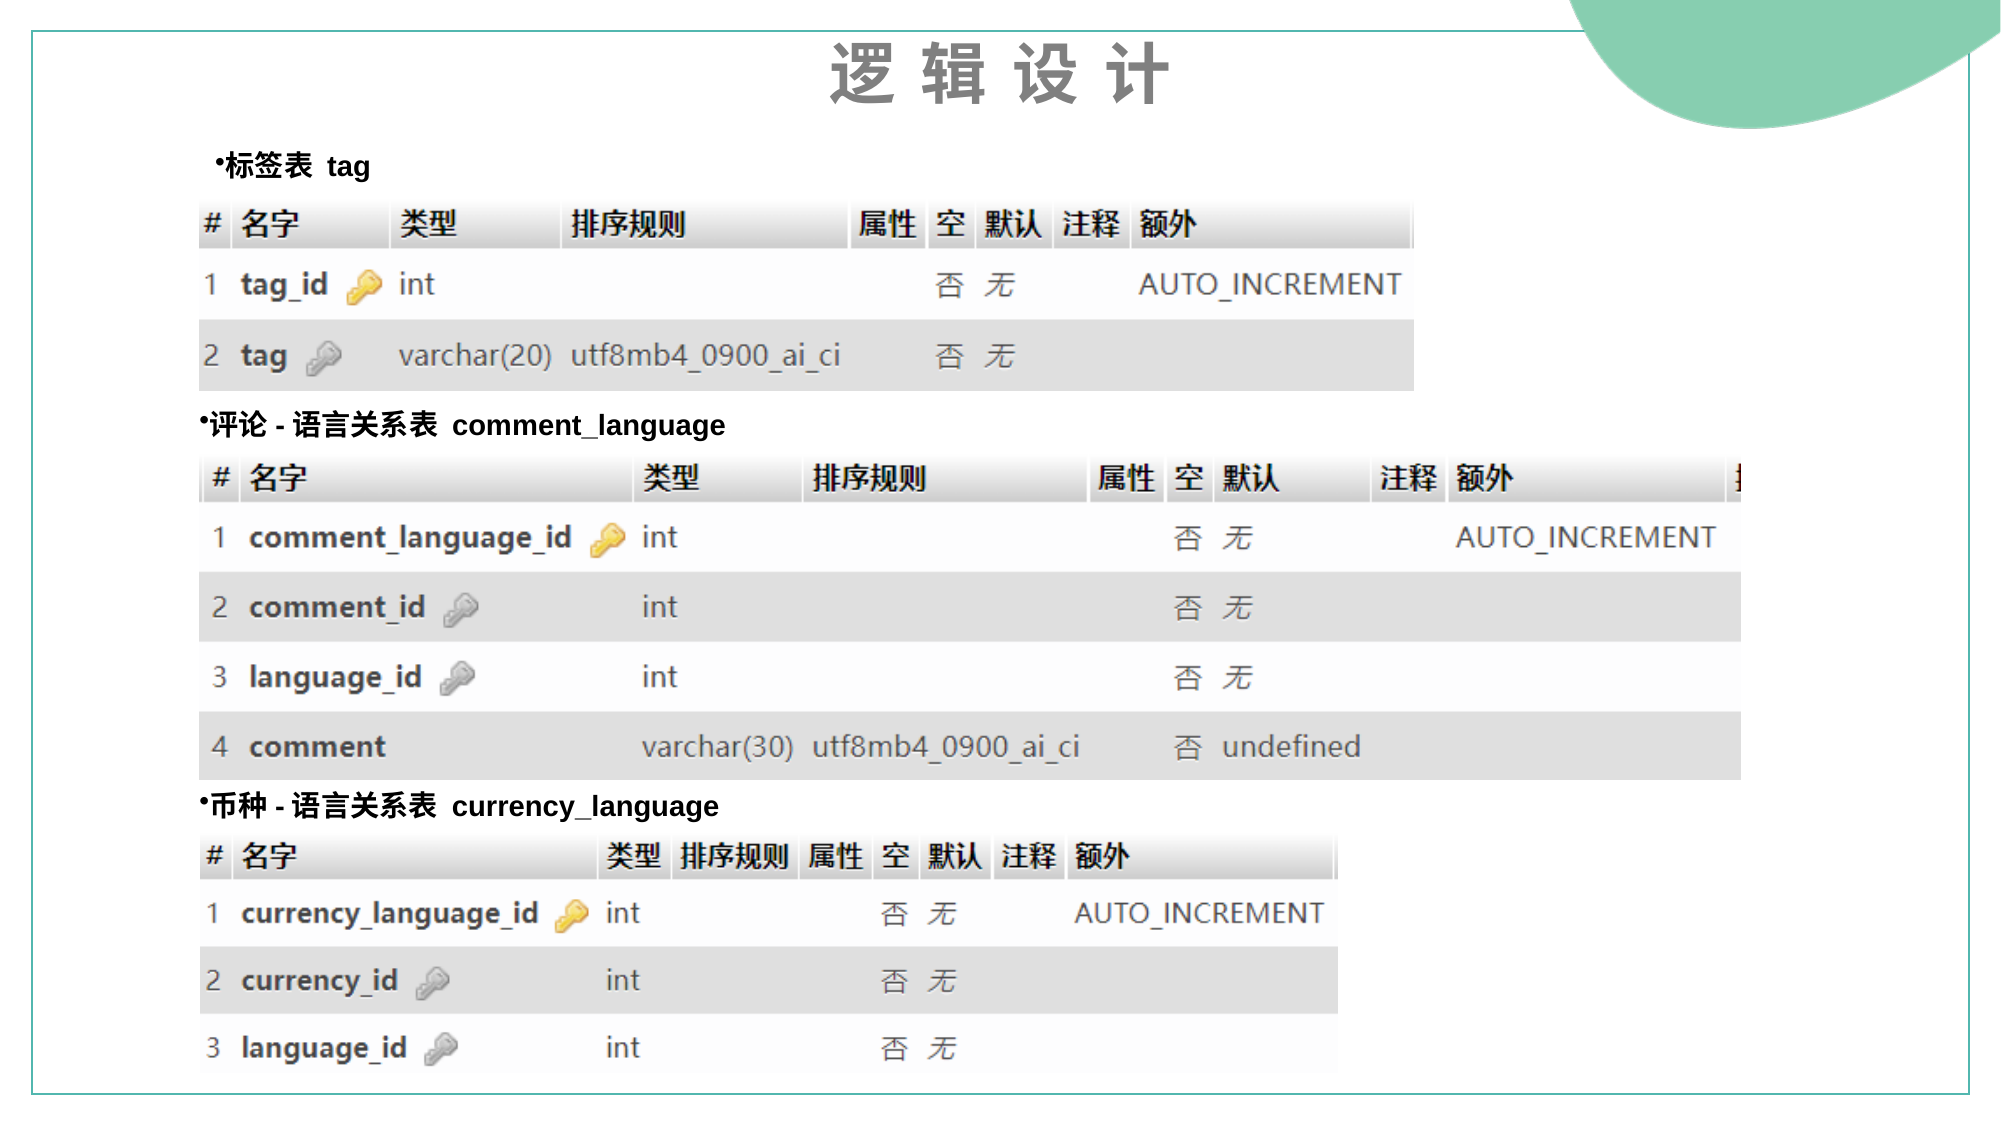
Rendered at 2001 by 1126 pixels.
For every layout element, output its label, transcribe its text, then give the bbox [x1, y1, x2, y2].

text_box 评论-语言关系表 comment_language [184, 398, 897, 494]
text_box 标签表 tag [200, 140, 510, 188]
picture [199, 824, 1338, 1074]
picture [1267, 0, 2001, 180]
picture [199, 449, 1741, 780]
text_box 币种-语言关系表 currency_language [184, 780, 785, 875]
picture [199, 190, 1414, 391]
text_box 逻辑设计 [756, 25, 1244, 120]
